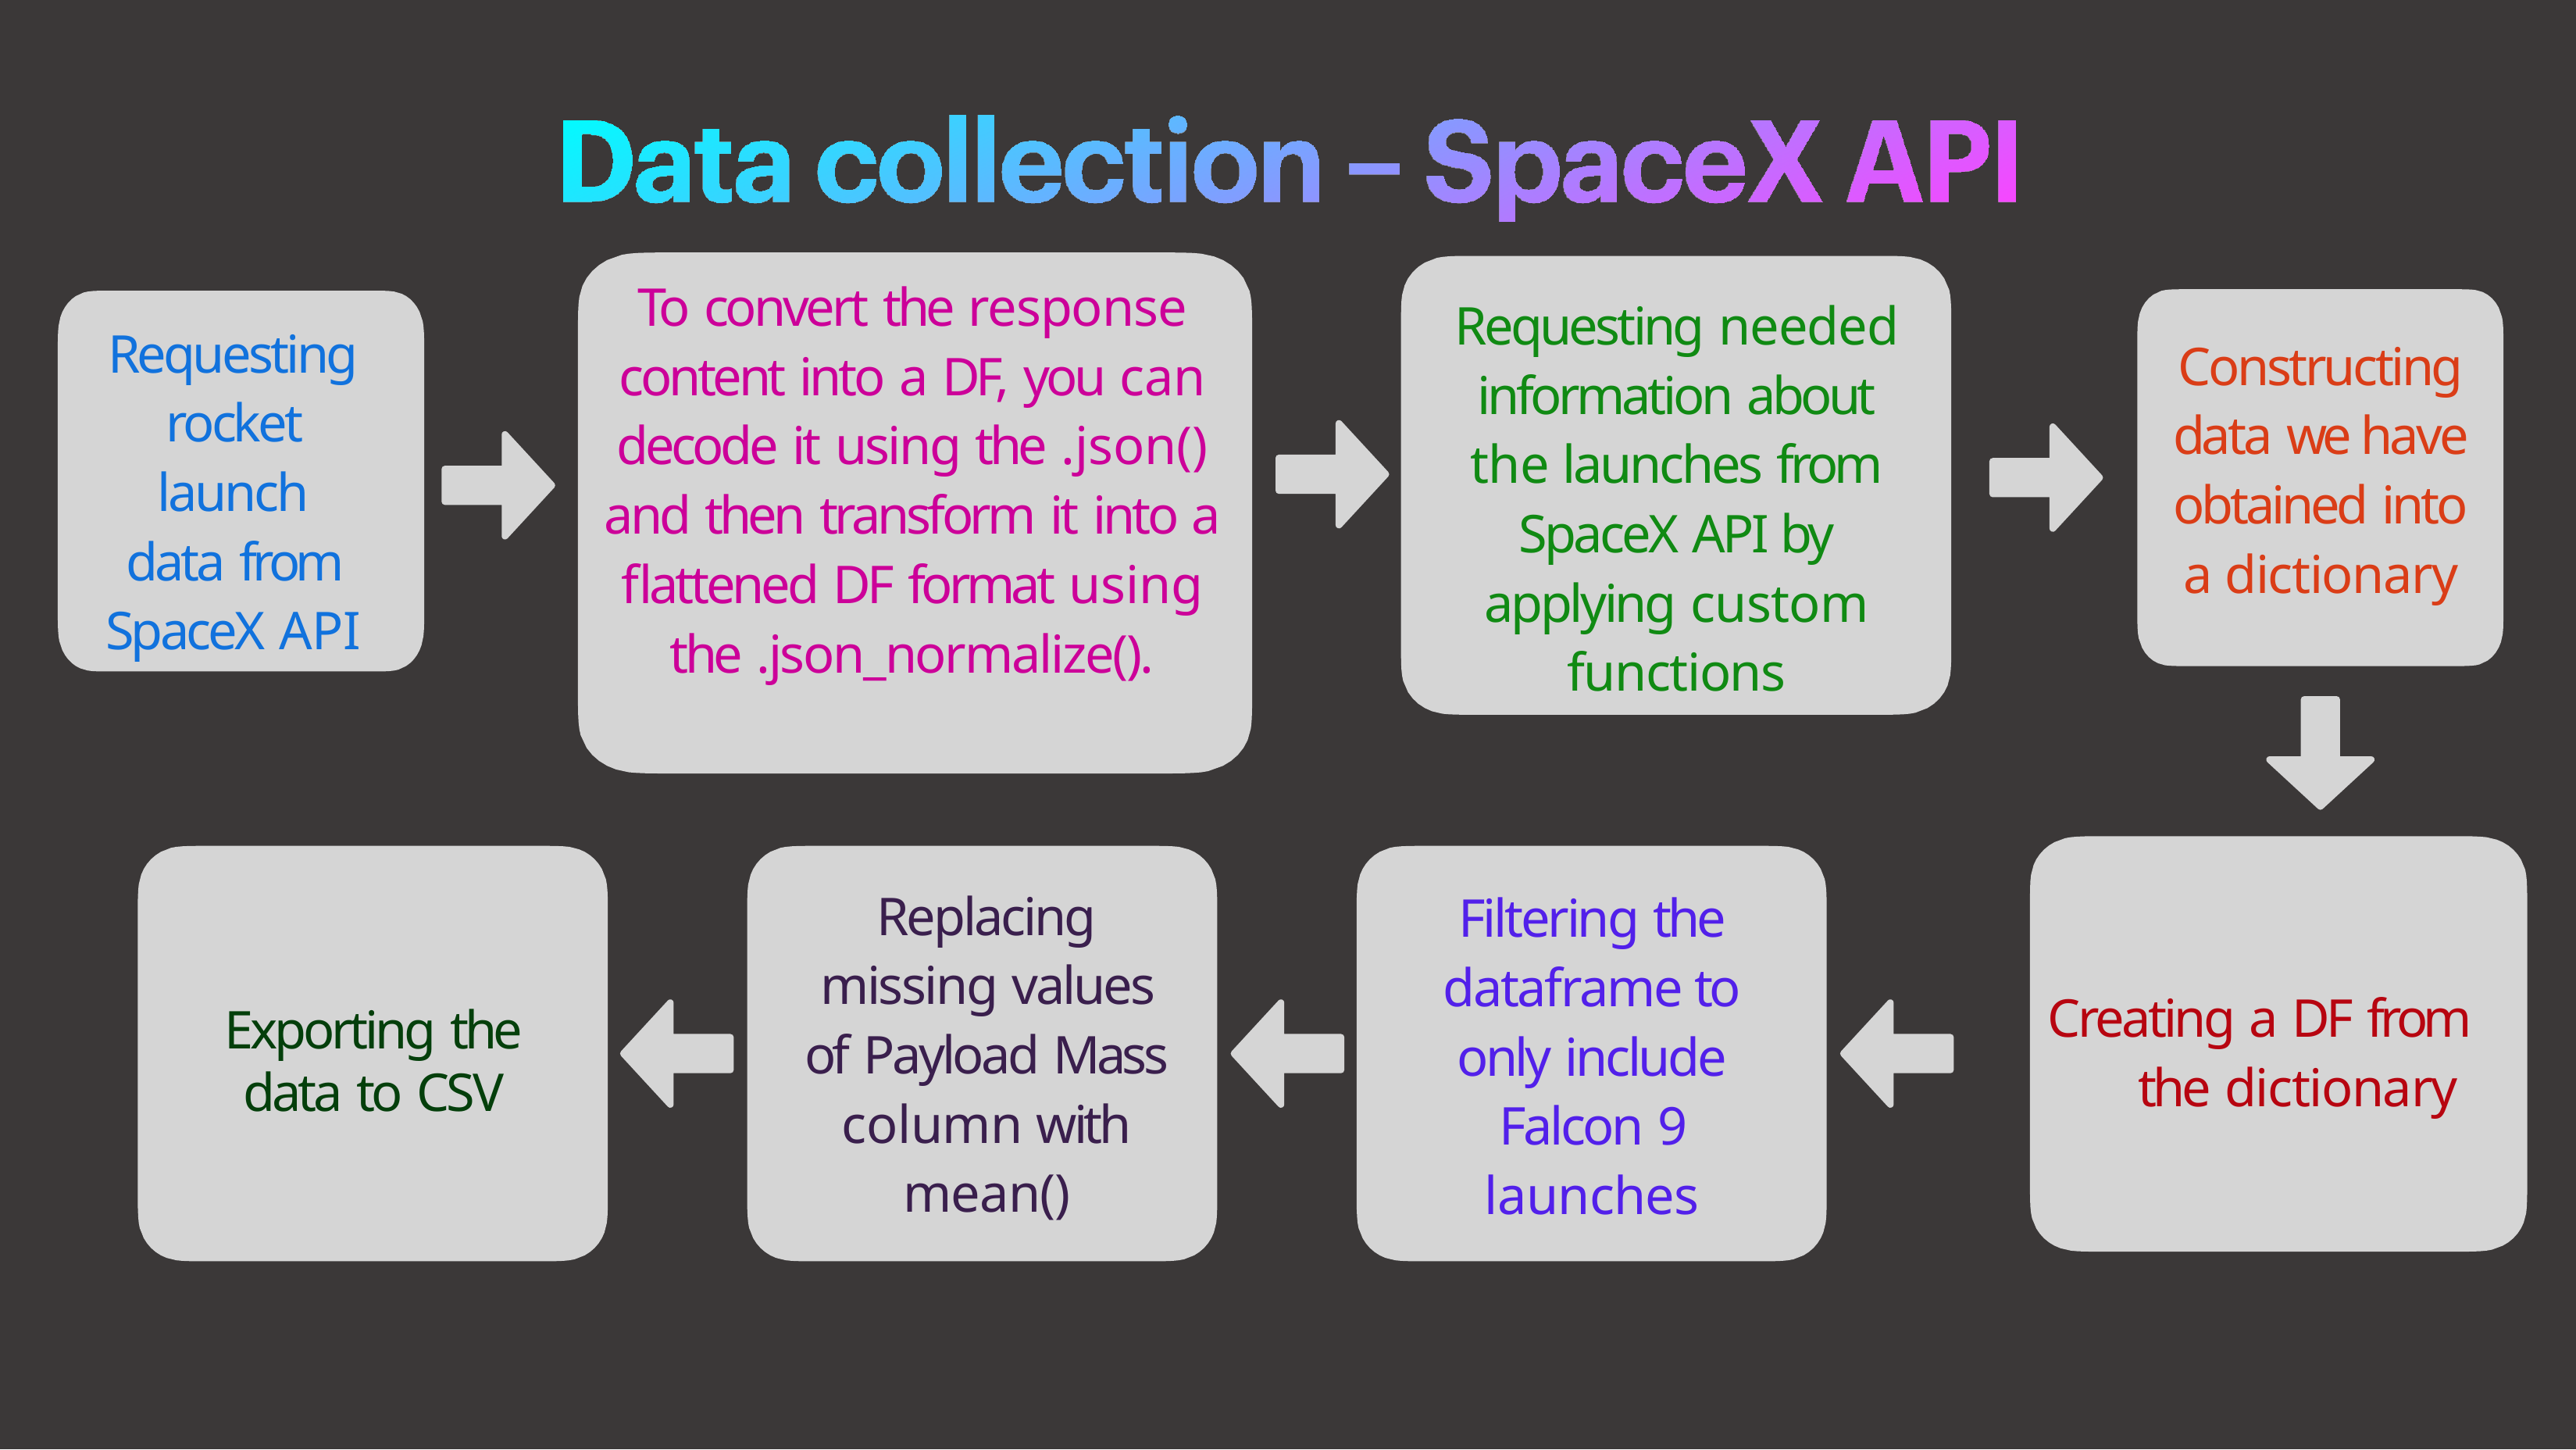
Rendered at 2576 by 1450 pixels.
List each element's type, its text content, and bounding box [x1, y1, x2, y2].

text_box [1230, 999, 1345, 1109]
text_box [137, 845, 608, 1262]
picture [562, 115, 2016, 222]
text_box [1275, 420, 1390, 529]
text_box [598, 252, 1232, 266]
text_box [619, 999, 734, 1109]
text_box Creating a DF from the dictionary [2046, 977, 2495, 1117]
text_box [1989, 423, 2103, 532]
text_box [57, 291, 425, 672]
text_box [2266, 696, 2375, 810]
text_box Filtering the dataframe to only include Falcon 9 launches [1417, 877, 1766, 1225]
text_box Constructing data we have obtained into a dictionary [2163, 324, 2478, 604]
text_box Exporting the data to CSV [188, 994, 558, 1122]
text_box [1400, 255, 1952, 715]
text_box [1839, 999, 1954, 1109]
text_box [747, 845, 1218, 1262]
text_box [1356, 845, 1827, 1262]
text_box [2029, 836, 2528, 1252]
text_box [577, 267, 1253, 774]
text_box Requesting needed information about the launches from SpaceX API by applying custom functions [1430, 284, 1922, 702]
text_box [2137, 289, 2504, 666]
text_box To convert the response content into a DF, you can decode it using the .json() and then transform it into a flattened DF format using the .json_normalize(). [589, 266, 1234, 684]
text_box Replacing missing values of Payload Mass column with mean() [799, 874, 1174, 1223]
text_box Requesting rocket launch data from SpaceX API [99, 312, 366, 661]
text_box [441, 430, 555, 540]
